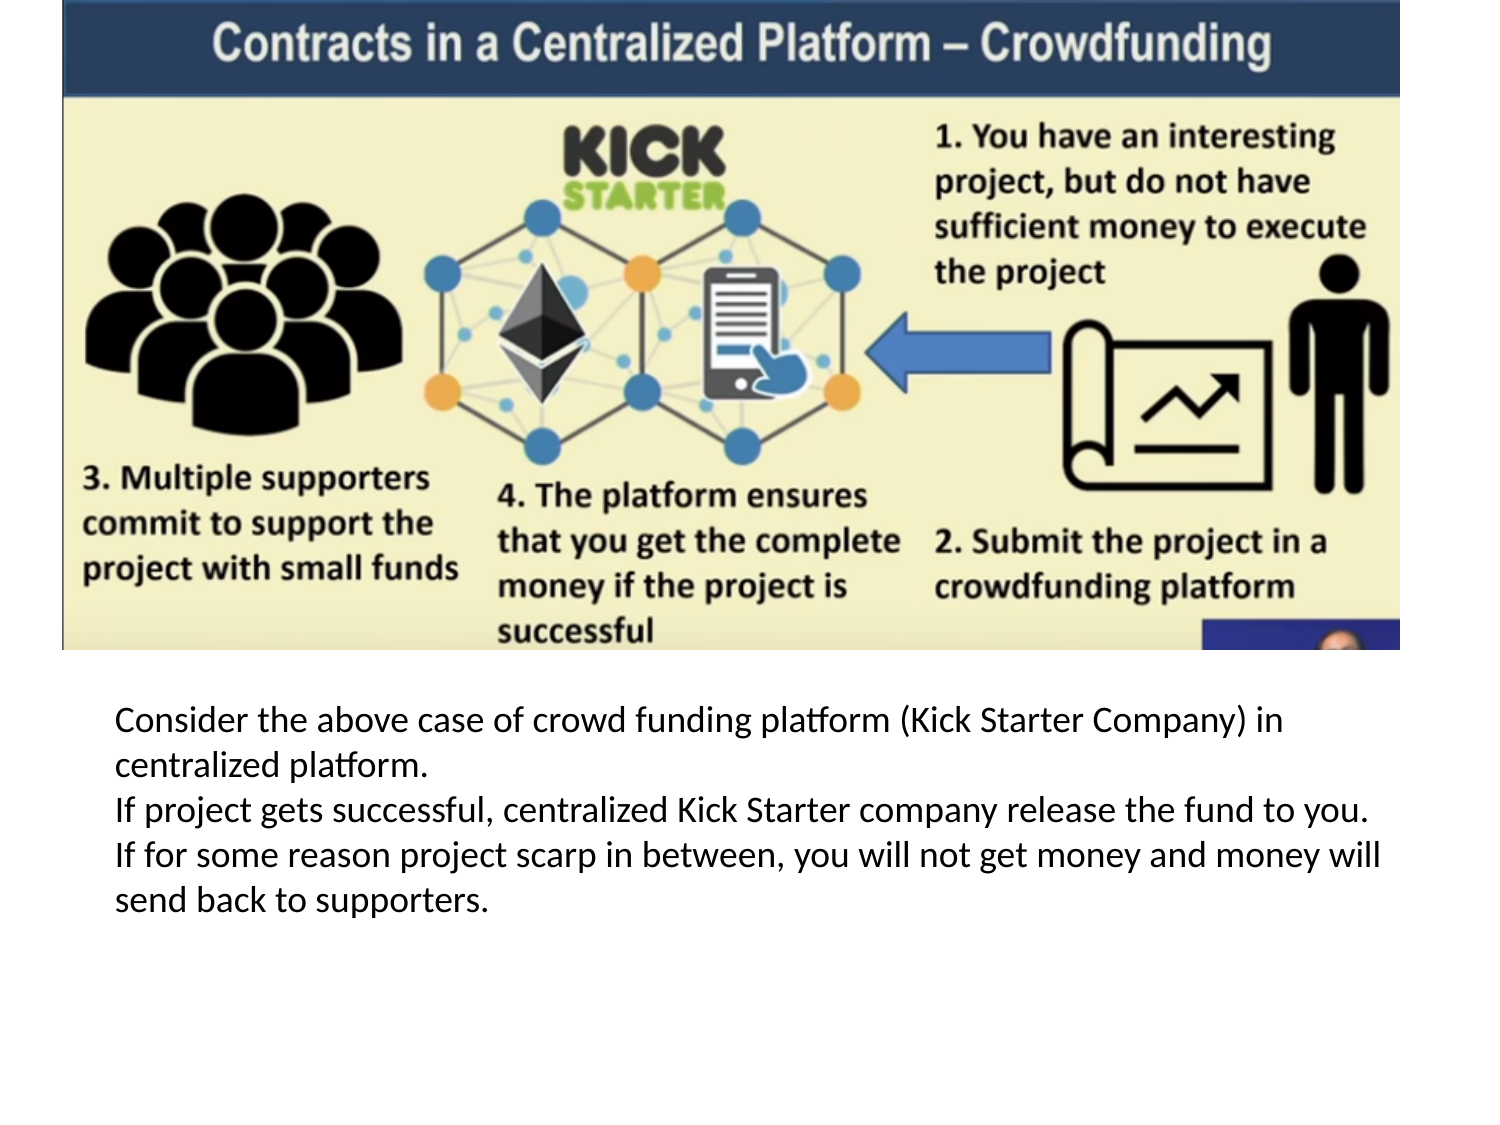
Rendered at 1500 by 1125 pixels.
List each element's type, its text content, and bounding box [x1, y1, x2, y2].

picture [62, 0, 1401, 651]
text_box Consider the above case of crowd funding platform (Kick Starter Company) in centralized platform. If project gets successful, centralized Kick Starter company release the fund to you. If for some reason project scarp in between, you will not get money and money will send back to supporters. [99, 687, 1413, 928]
